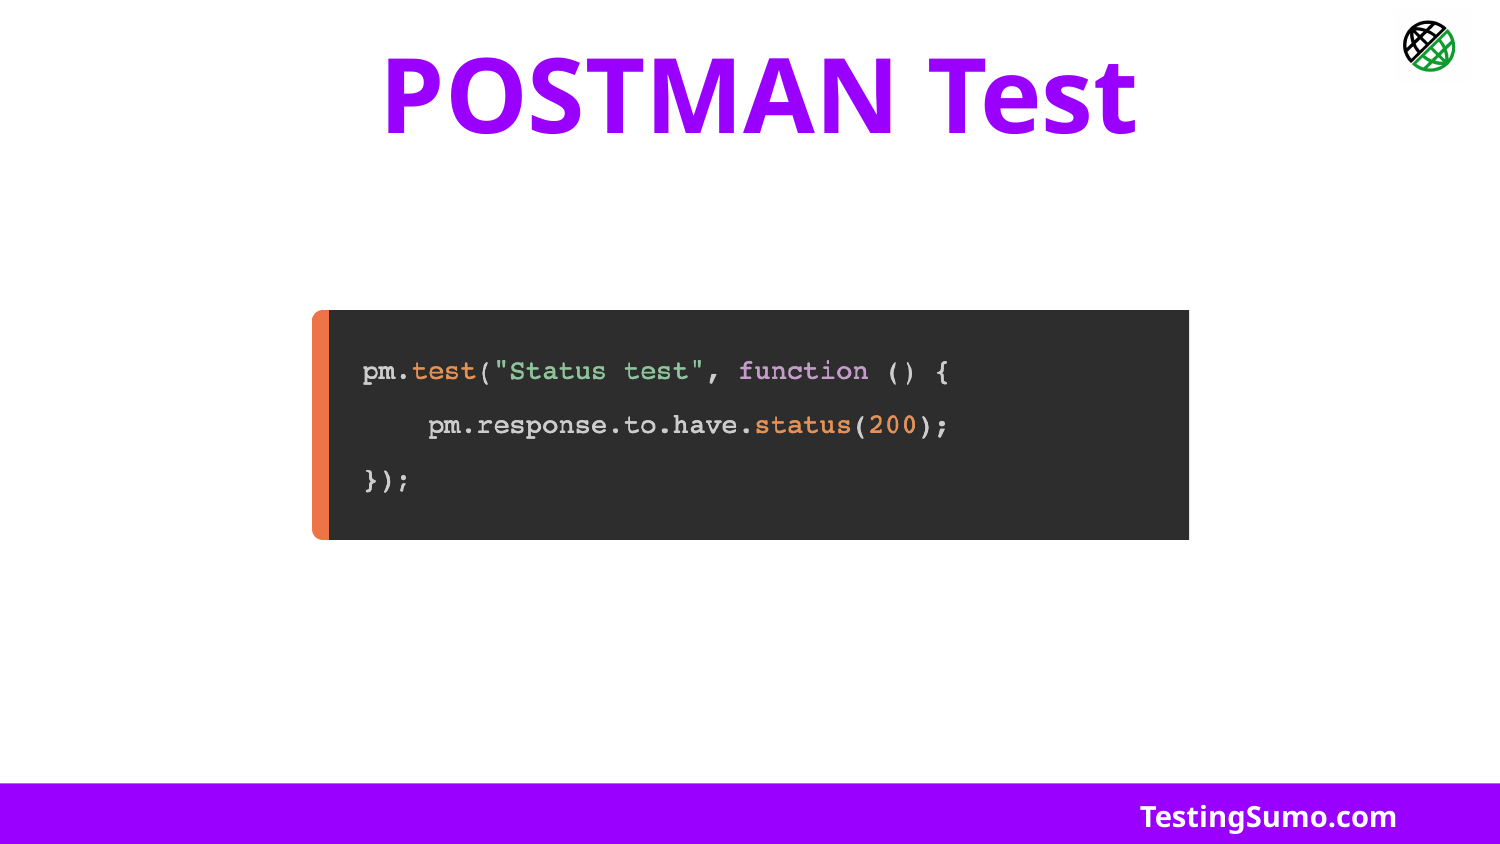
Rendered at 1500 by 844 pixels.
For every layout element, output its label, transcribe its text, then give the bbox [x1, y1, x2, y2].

picture [284, 276, 1190, 554]
picture [1393, 9, 1471, 82]
title POSTMAN Test [60, 22, 1459, 161]
text_box [257, 427, 1302, 844]
